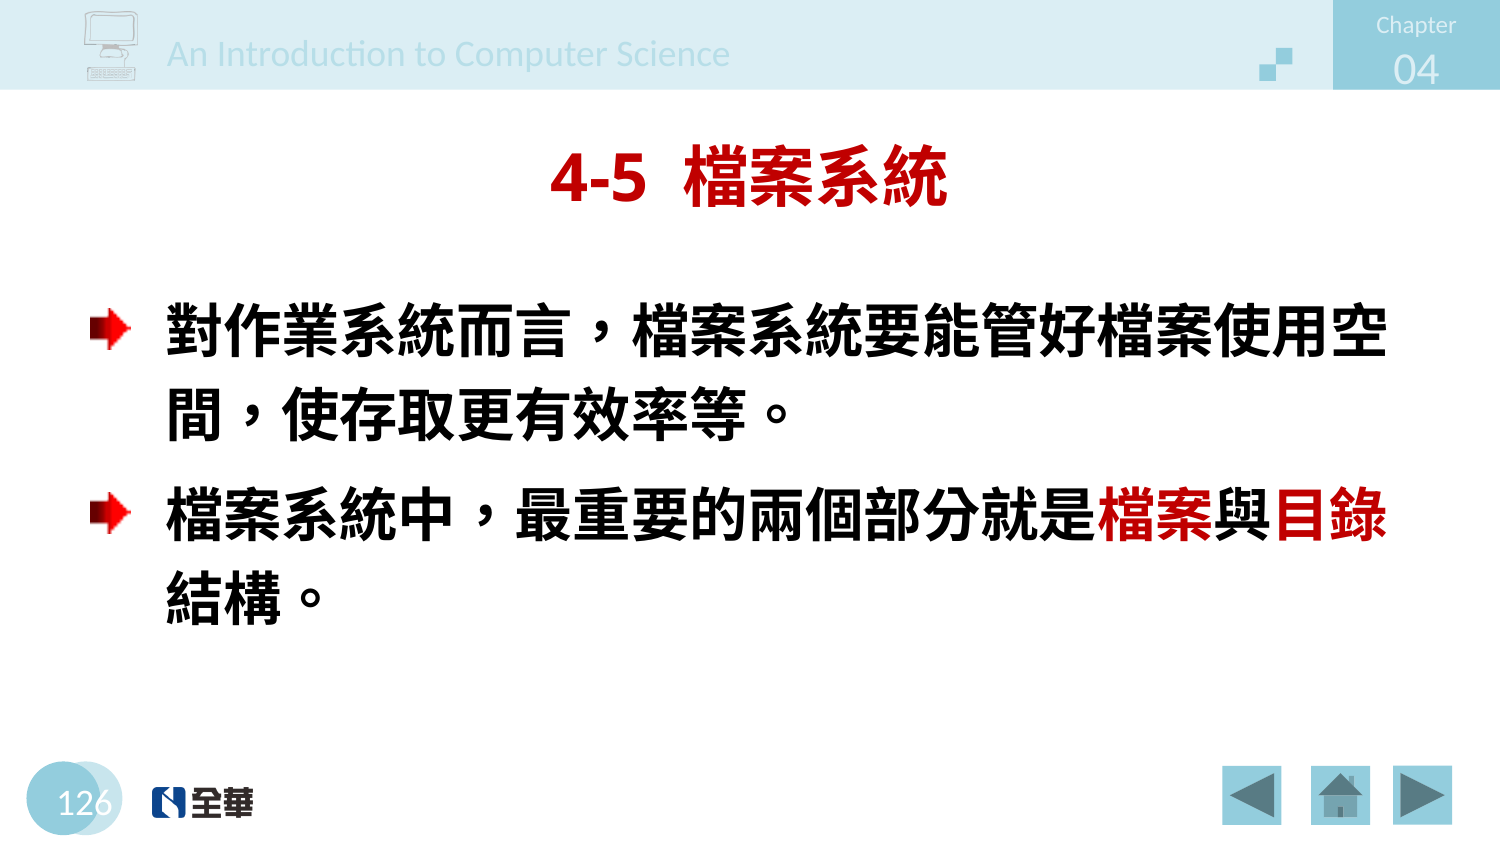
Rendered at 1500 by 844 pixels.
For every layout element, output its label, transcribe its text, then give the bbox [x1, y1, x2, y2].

picture [90, 308, 131, 350]
picture [152, 787, 253, 818]
picture [90, 492, 131, 534]
title 4-5 檔案系統 [75, 104, 1425, 245]
list 對作業系統而言，檔案系統要能管好檔案使用空間，使存取更有效率等。 檔案系統中，最重要的兩個部分就是檔案與目錄結構。 [75, 272, 1425, 754]
picture [84, 11, 138, 81]
